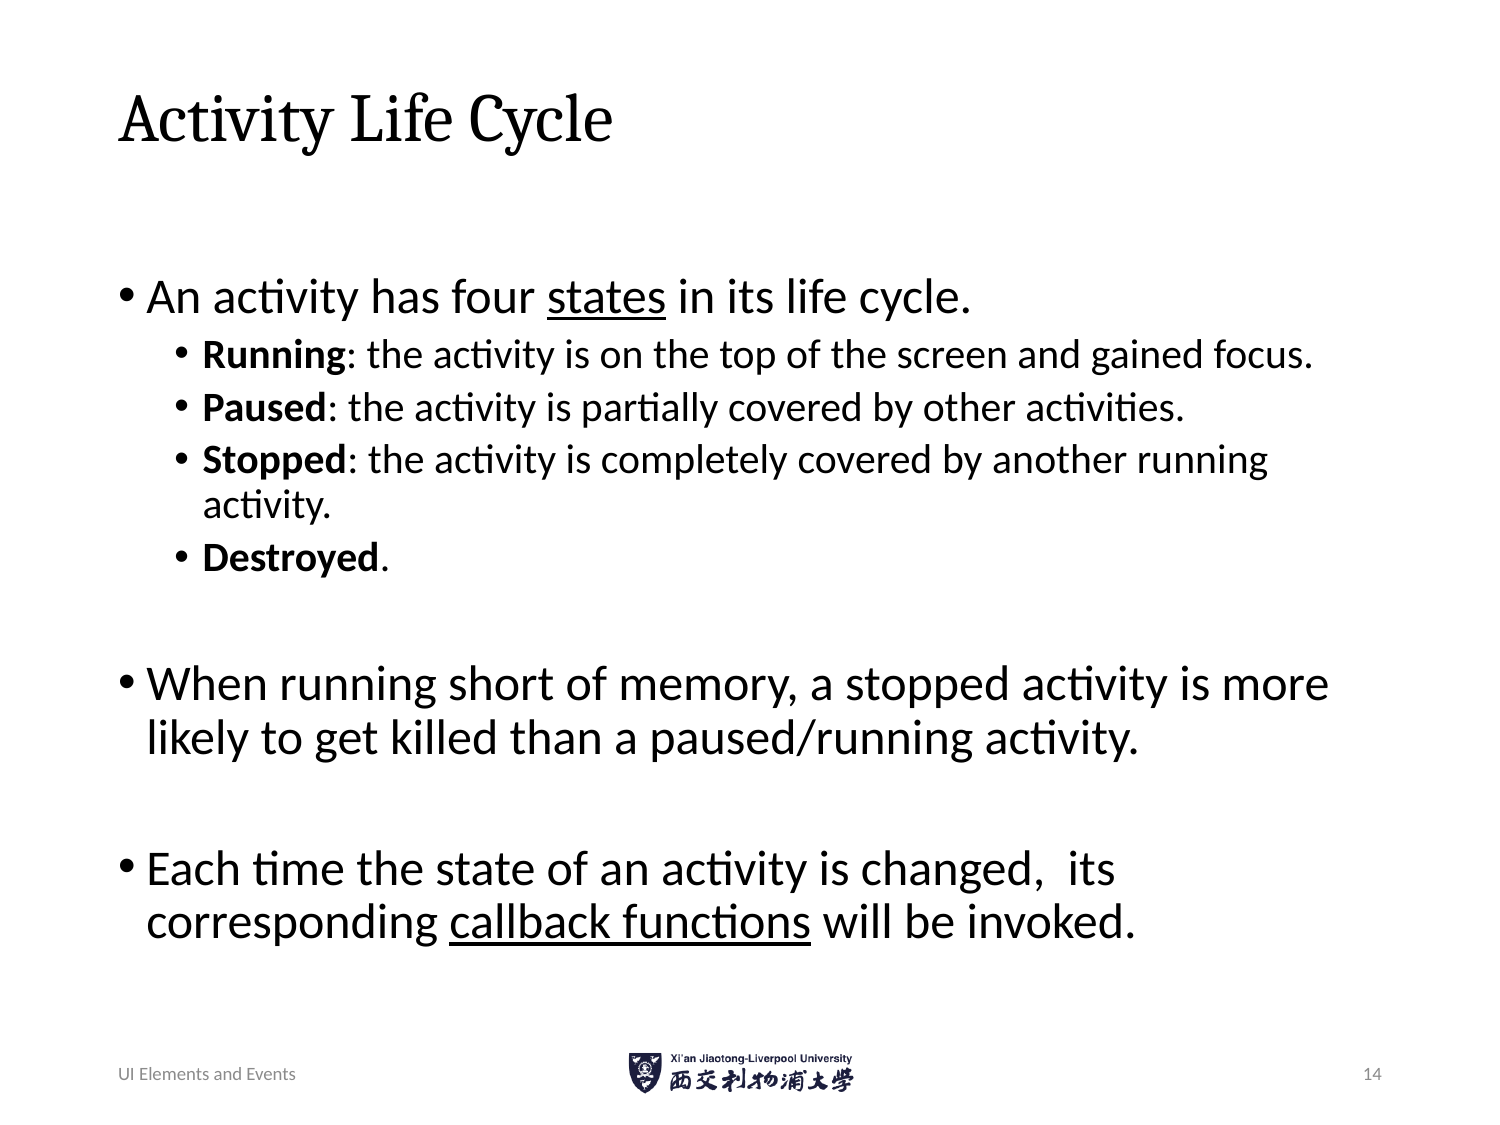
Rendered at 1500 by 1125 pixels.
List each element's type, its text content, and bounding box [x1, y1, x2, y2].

slide_number UI Elements and Events [103, 1042, 441, 1103]
list An activity has four states in its life cycle. Running: the activity is on the top of the screen and gained focus. Paused: the activity is partially covered by other activities. Stopped: the activity is completely covered by another running activity. Destroyed. When running short of memory, a stopped activity is more likely to get killed than a paused/running activity. Each time the state of an activity is changed, its corresponding callback functions will be invoked. [103, 206, 1397, 1014]
title Activity Life Cycle [103, 59, 1397, 178]
slide_number 14 [1059, 1042, 1397, 1103]
picture [625, 1049, 857, 1096]
